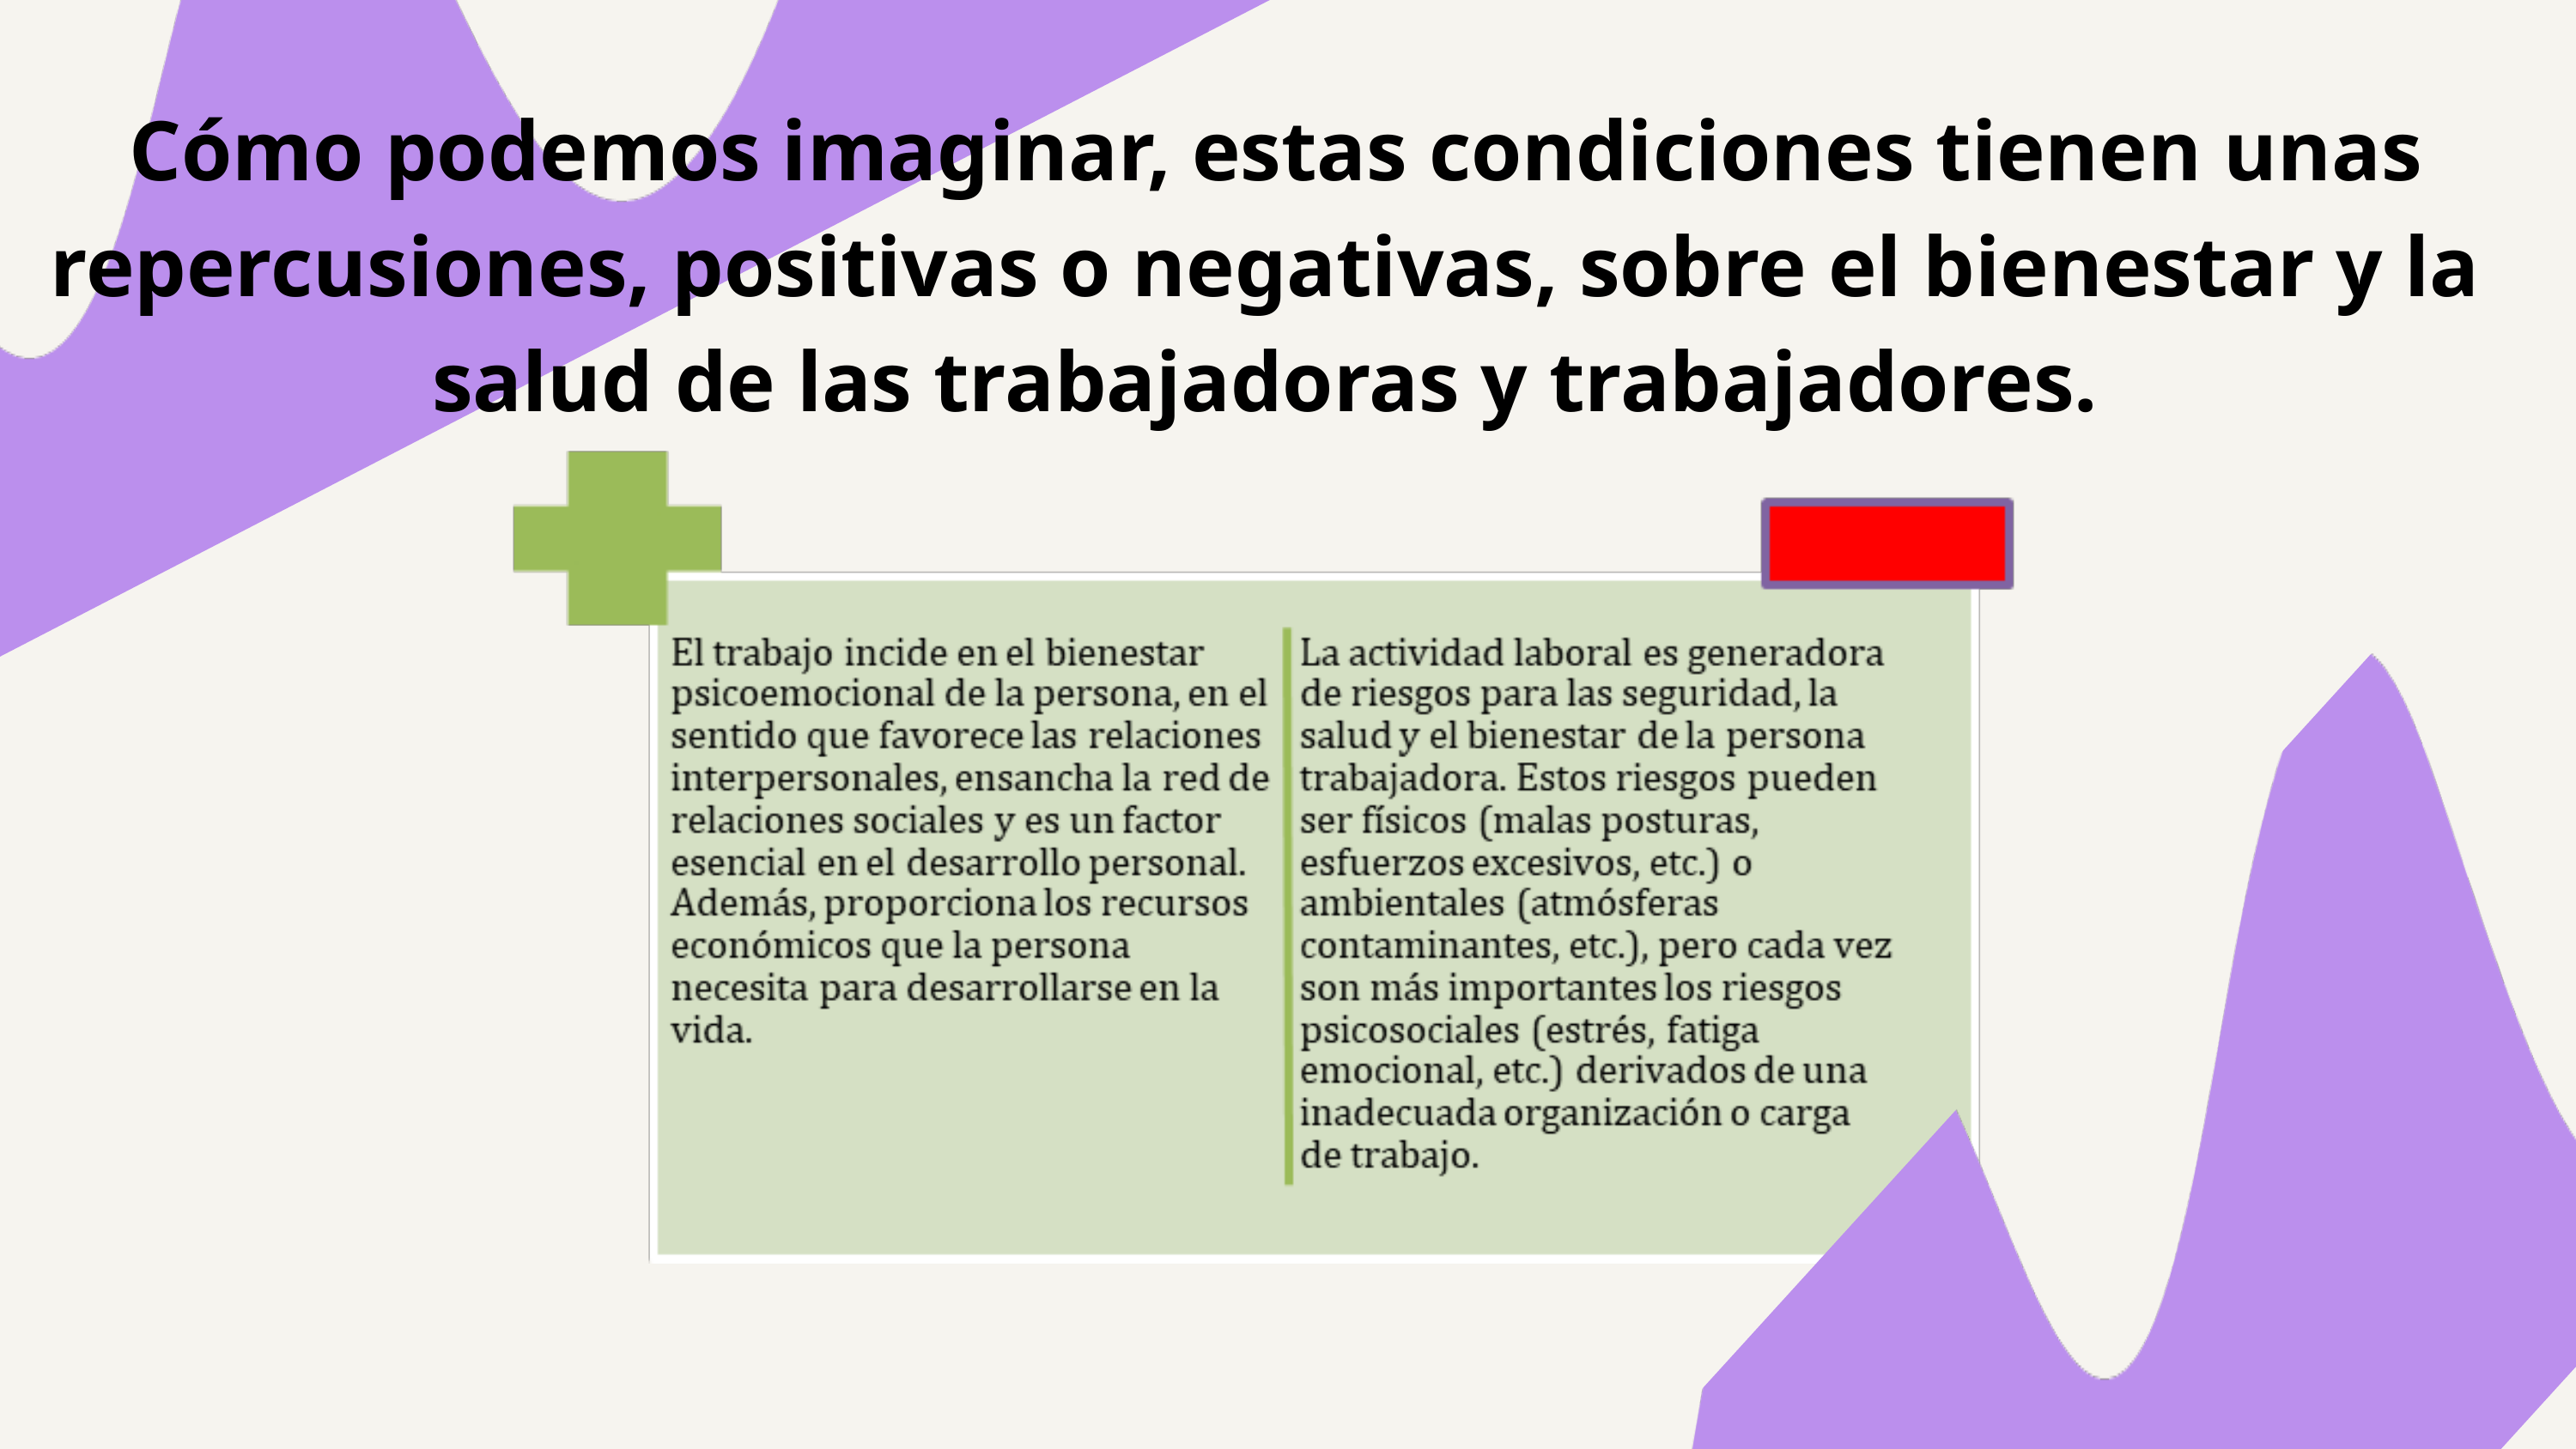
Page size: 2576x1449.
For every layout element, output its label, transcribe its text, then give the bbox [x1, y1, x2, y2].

text_box [483, 688, 2048, 1264]
text_box [1647, 428, 2576, 1449]
text_box [0, 0, 1270, 82]
text_box Cómo podemos imaginar, estas condiciones tienen unas repercusiones, positivas o negativas, sobre el bienestar y la salud de las trabajadoras y trabajadores. [0, 82, 2530, 688]
